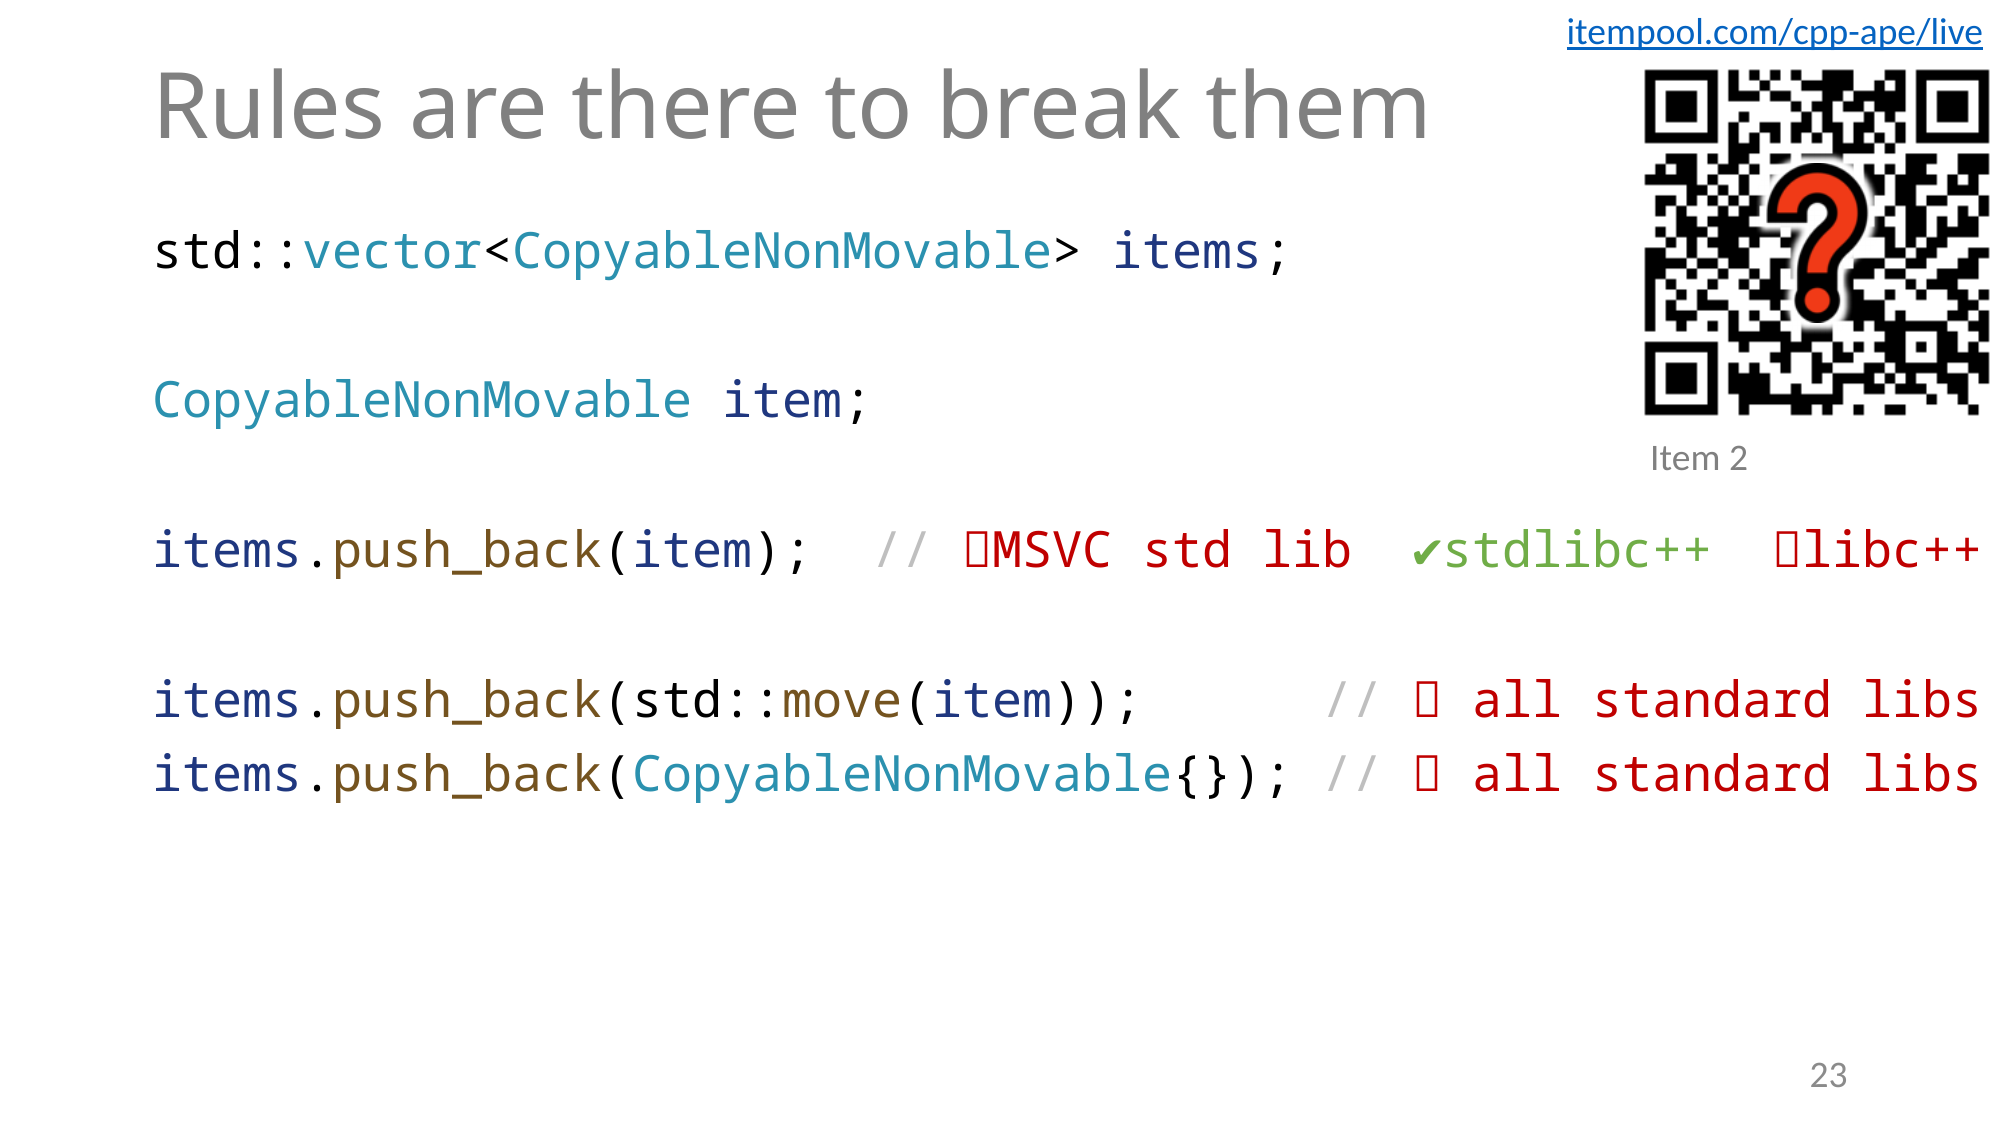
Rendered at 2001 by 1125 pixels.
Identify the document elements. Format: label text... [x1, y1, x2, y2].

title Rules are there to break them [137, 0, 1635, 217]
slide_number 23 [1412, 1042, 1863, 1103]
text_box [1635, 60, 2000, 426]
list std::vector<CopyableNonMovable> items; CopyableNonMovable item; items.push_back(item); // ❌MSVC std lib ✔stdlibc++ ❌libc++ items.push_back(std::move(item)); // ❌ all standard libs items.push_back(CopyableNonMovable{}); // ❌ all standard libs [137, 217, 2000, 1043]
text_box Item 2 [1635, 426, 2000, 485]
text_box itempool.com/cpp-ape/live [1551, 0, 2000, 60]
